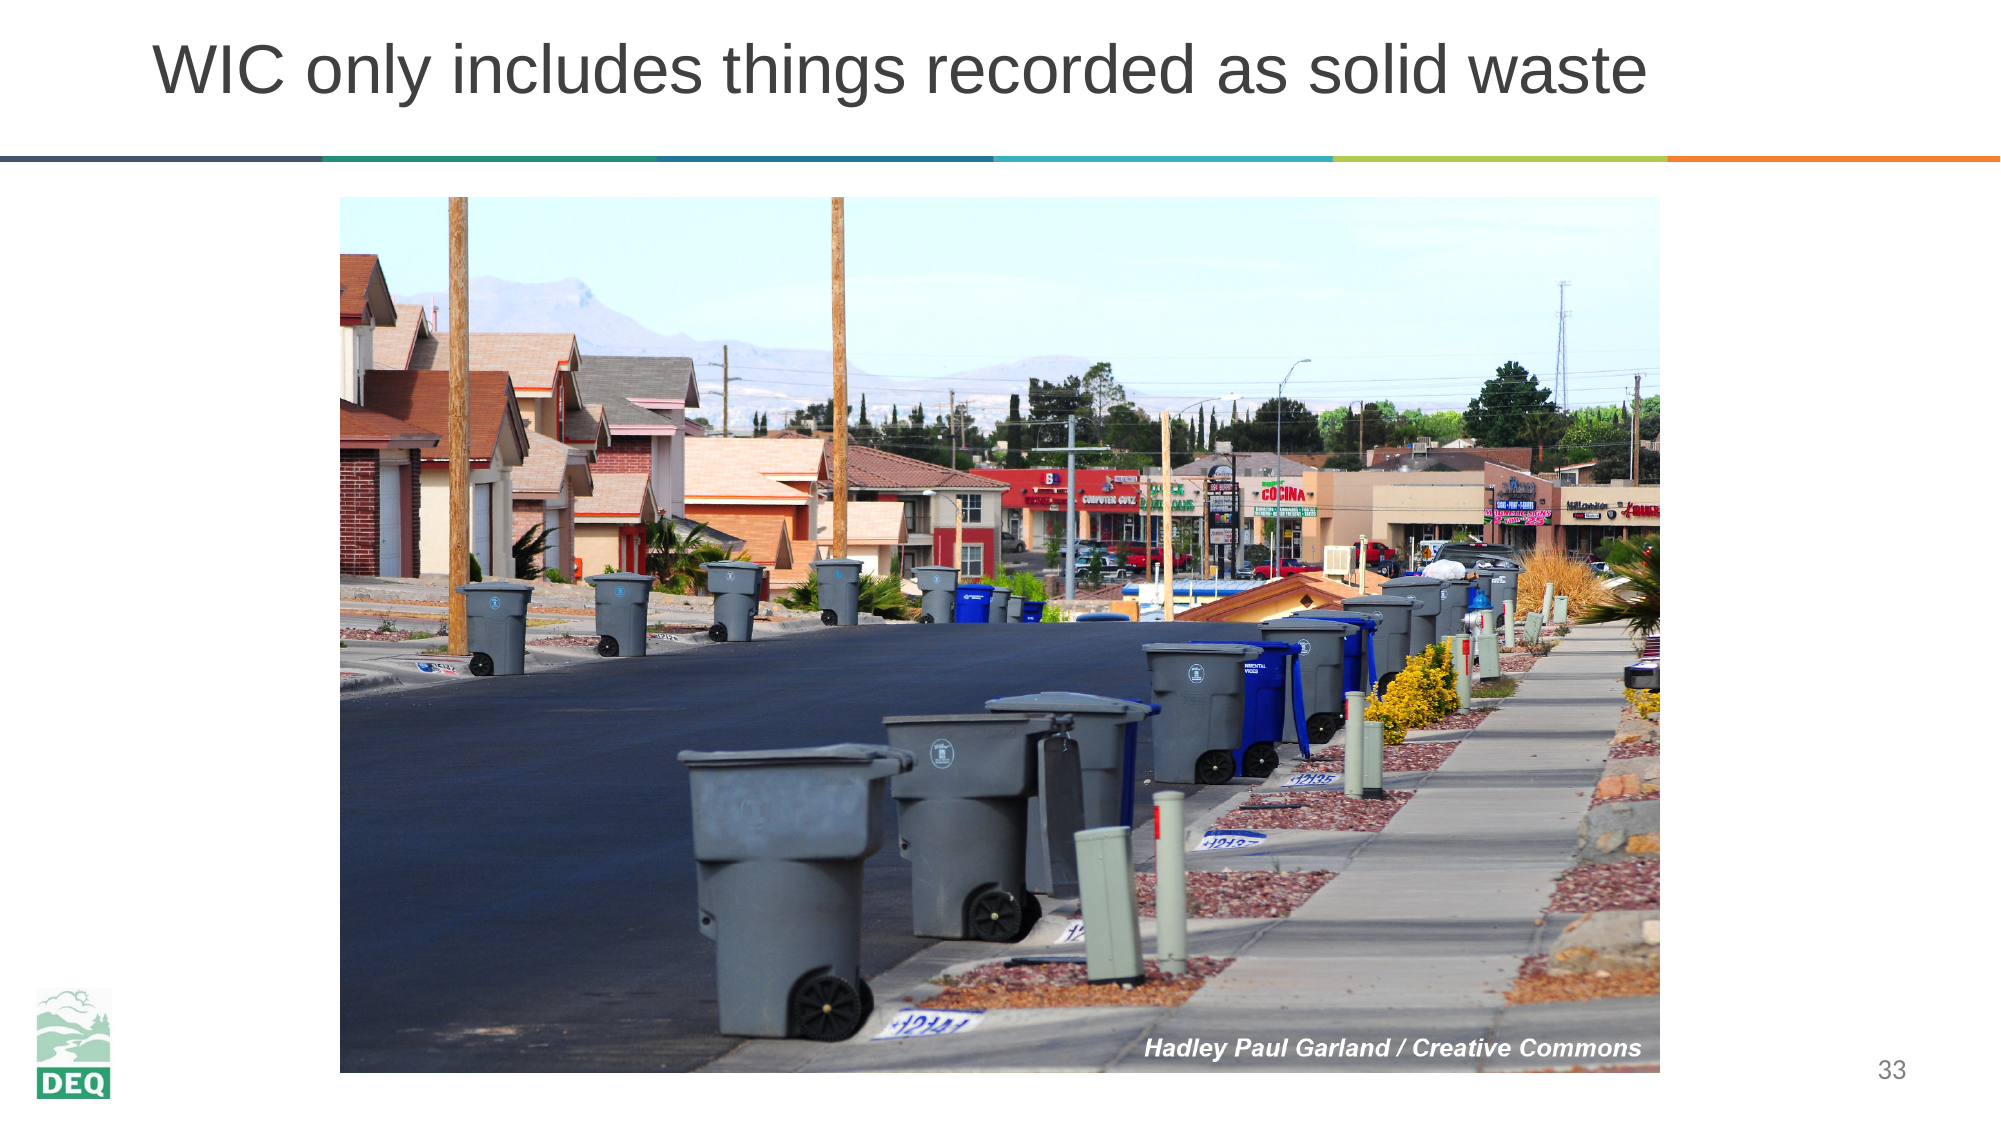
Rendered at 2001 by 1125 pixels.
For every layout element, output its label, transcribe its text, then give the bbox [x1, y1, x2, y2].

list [340, 197, 1660, 1073]
picture [0, 156, 2001, 162]
title WIC only includes things recorded as solid waste [137, 0, 1863, 143]
slide_number 33 [1862, 1042, 1978, 1103]
picture [15, 987, 128, 1099]
